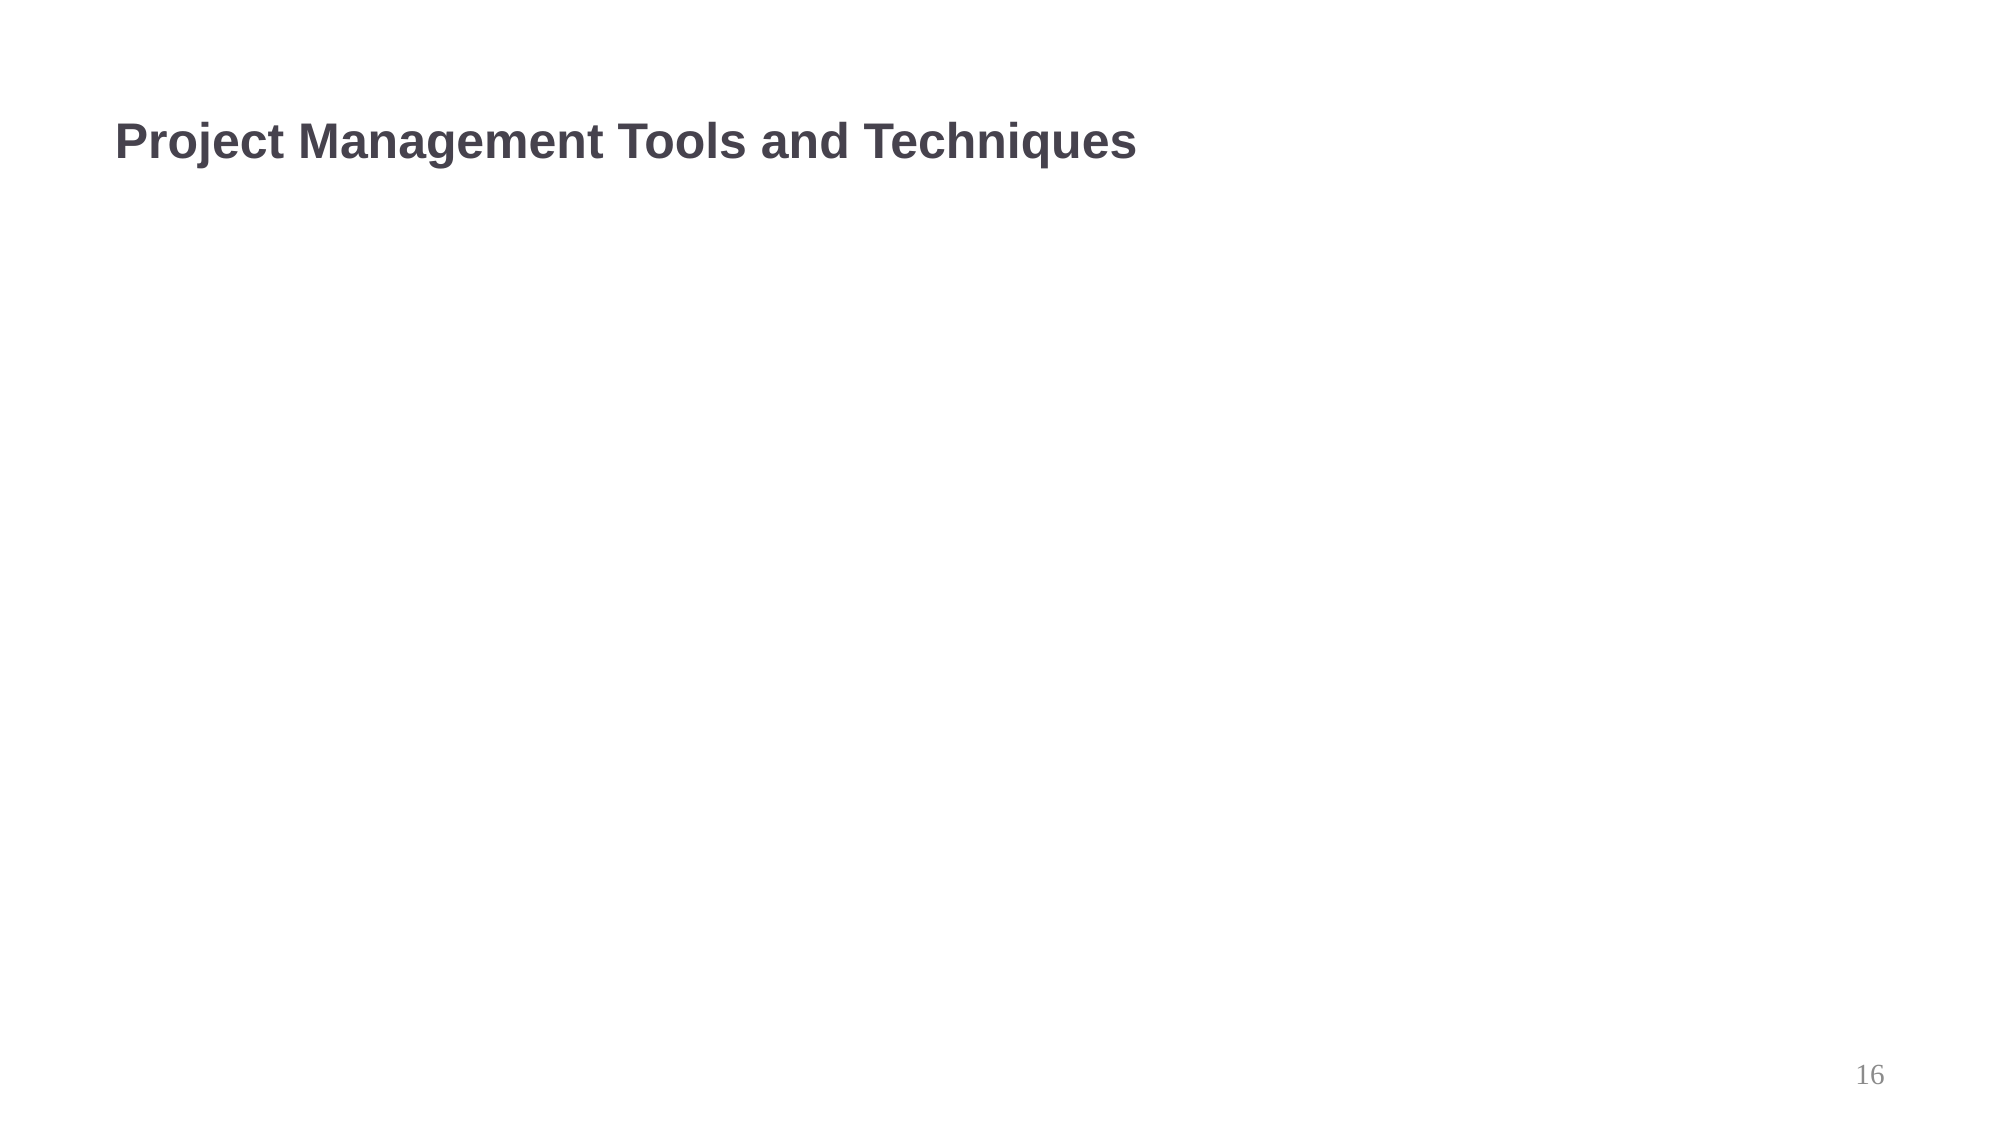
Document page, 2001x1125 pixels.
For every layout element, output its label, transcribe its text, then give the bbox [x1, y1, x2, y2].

title Project Management Tools and Techniques [99, 44, 1696, 233]
slide_number 16 [1433, 1042, 1900, 1103]
